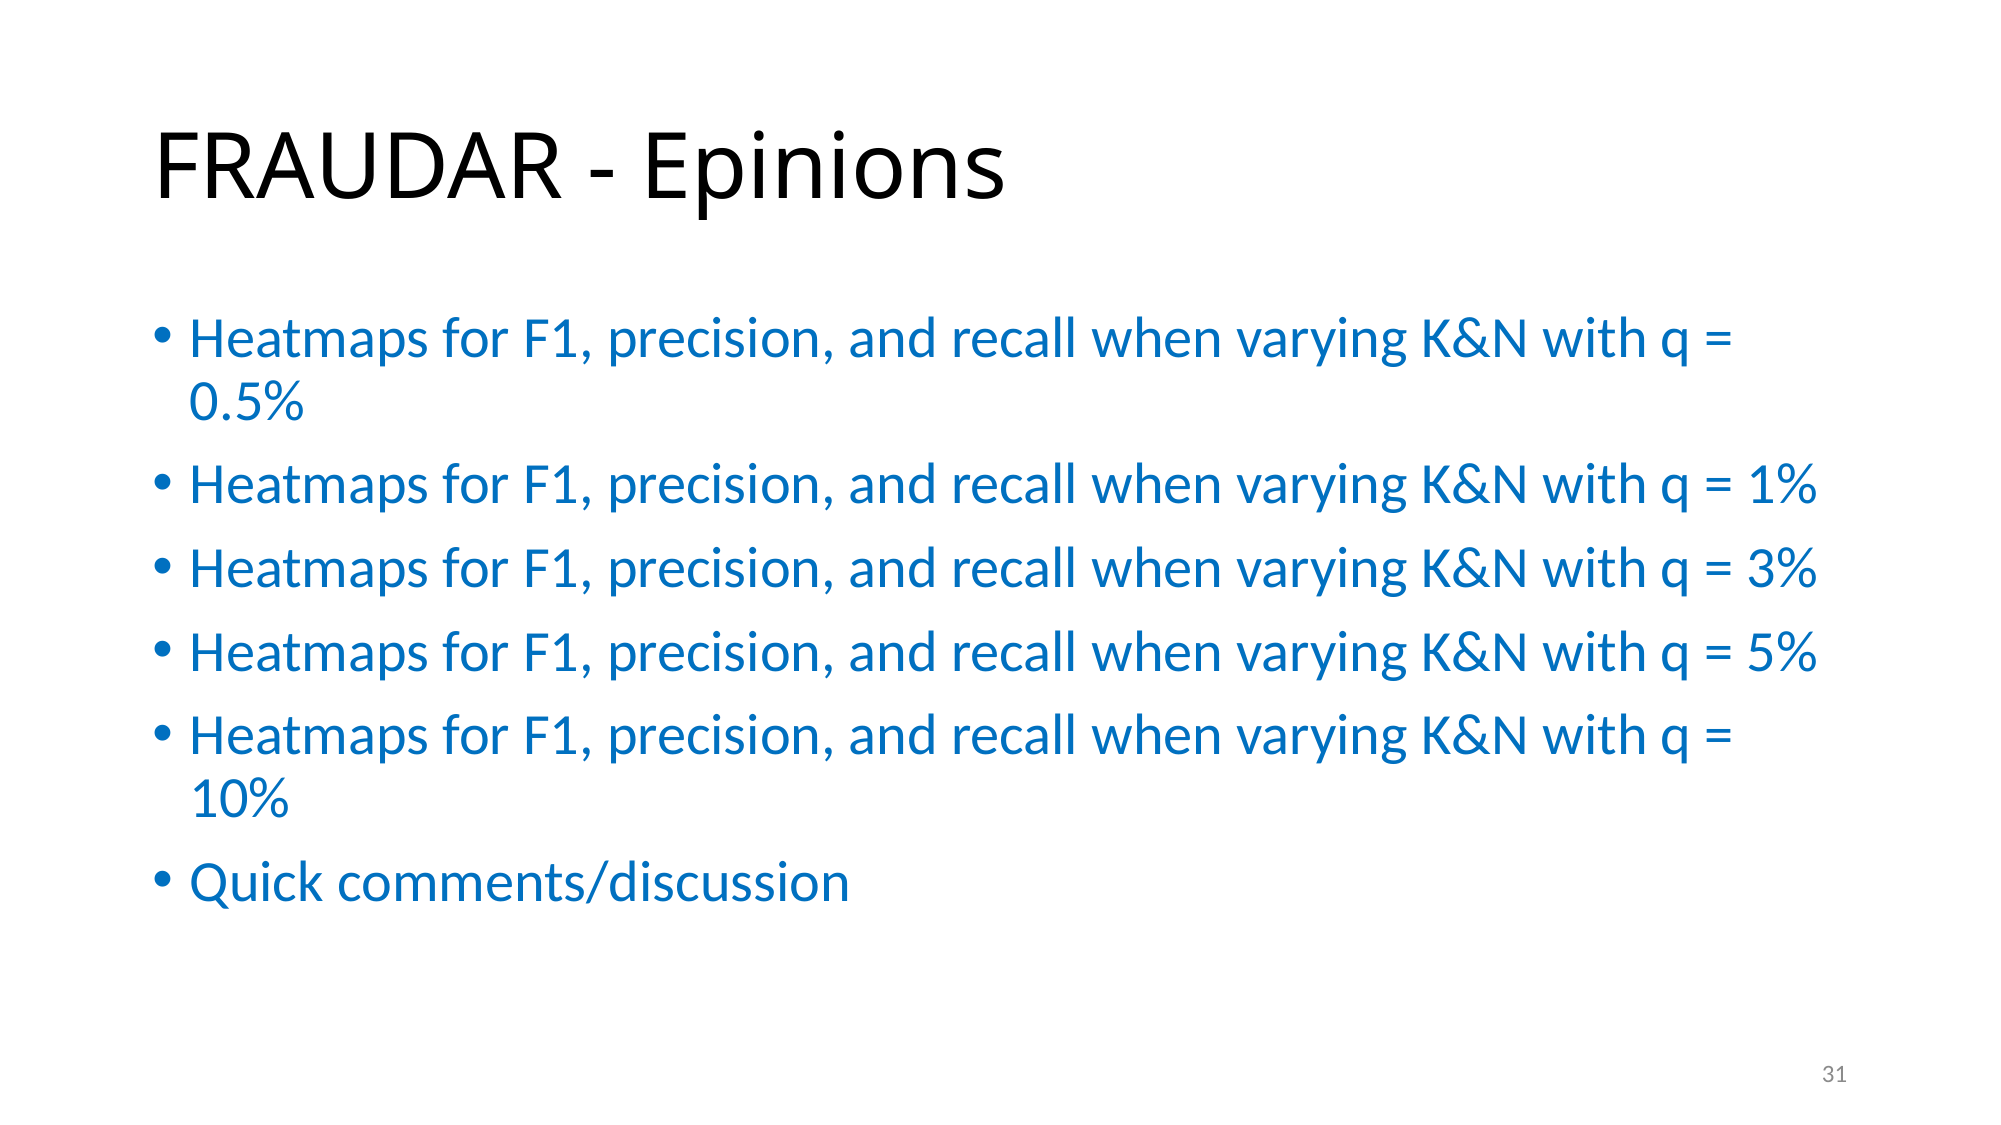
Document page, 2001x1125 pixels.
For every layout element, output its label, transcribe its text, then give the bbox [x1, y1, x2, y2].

list Heatmaps for F1, precision, and recall when varying K&N with q = 0.5% Heatmaps for F1, precision, and recall when varying K&N with q = 1% Heatmaps for F1, precision, and recall when varying K&N with q = 3% Heatmaps for F1, precision, and recall when varying K&N with q = 5% Heatmaps for F1, precision, and recall when varying K&N with q = 10% Quick comments/discussion [137, 299, 1863, 1014]
slide_number 31 [1412, 1042, 1863, 1103]
title FRAUDAR - Epinions [137, 59, 1863, 278]
